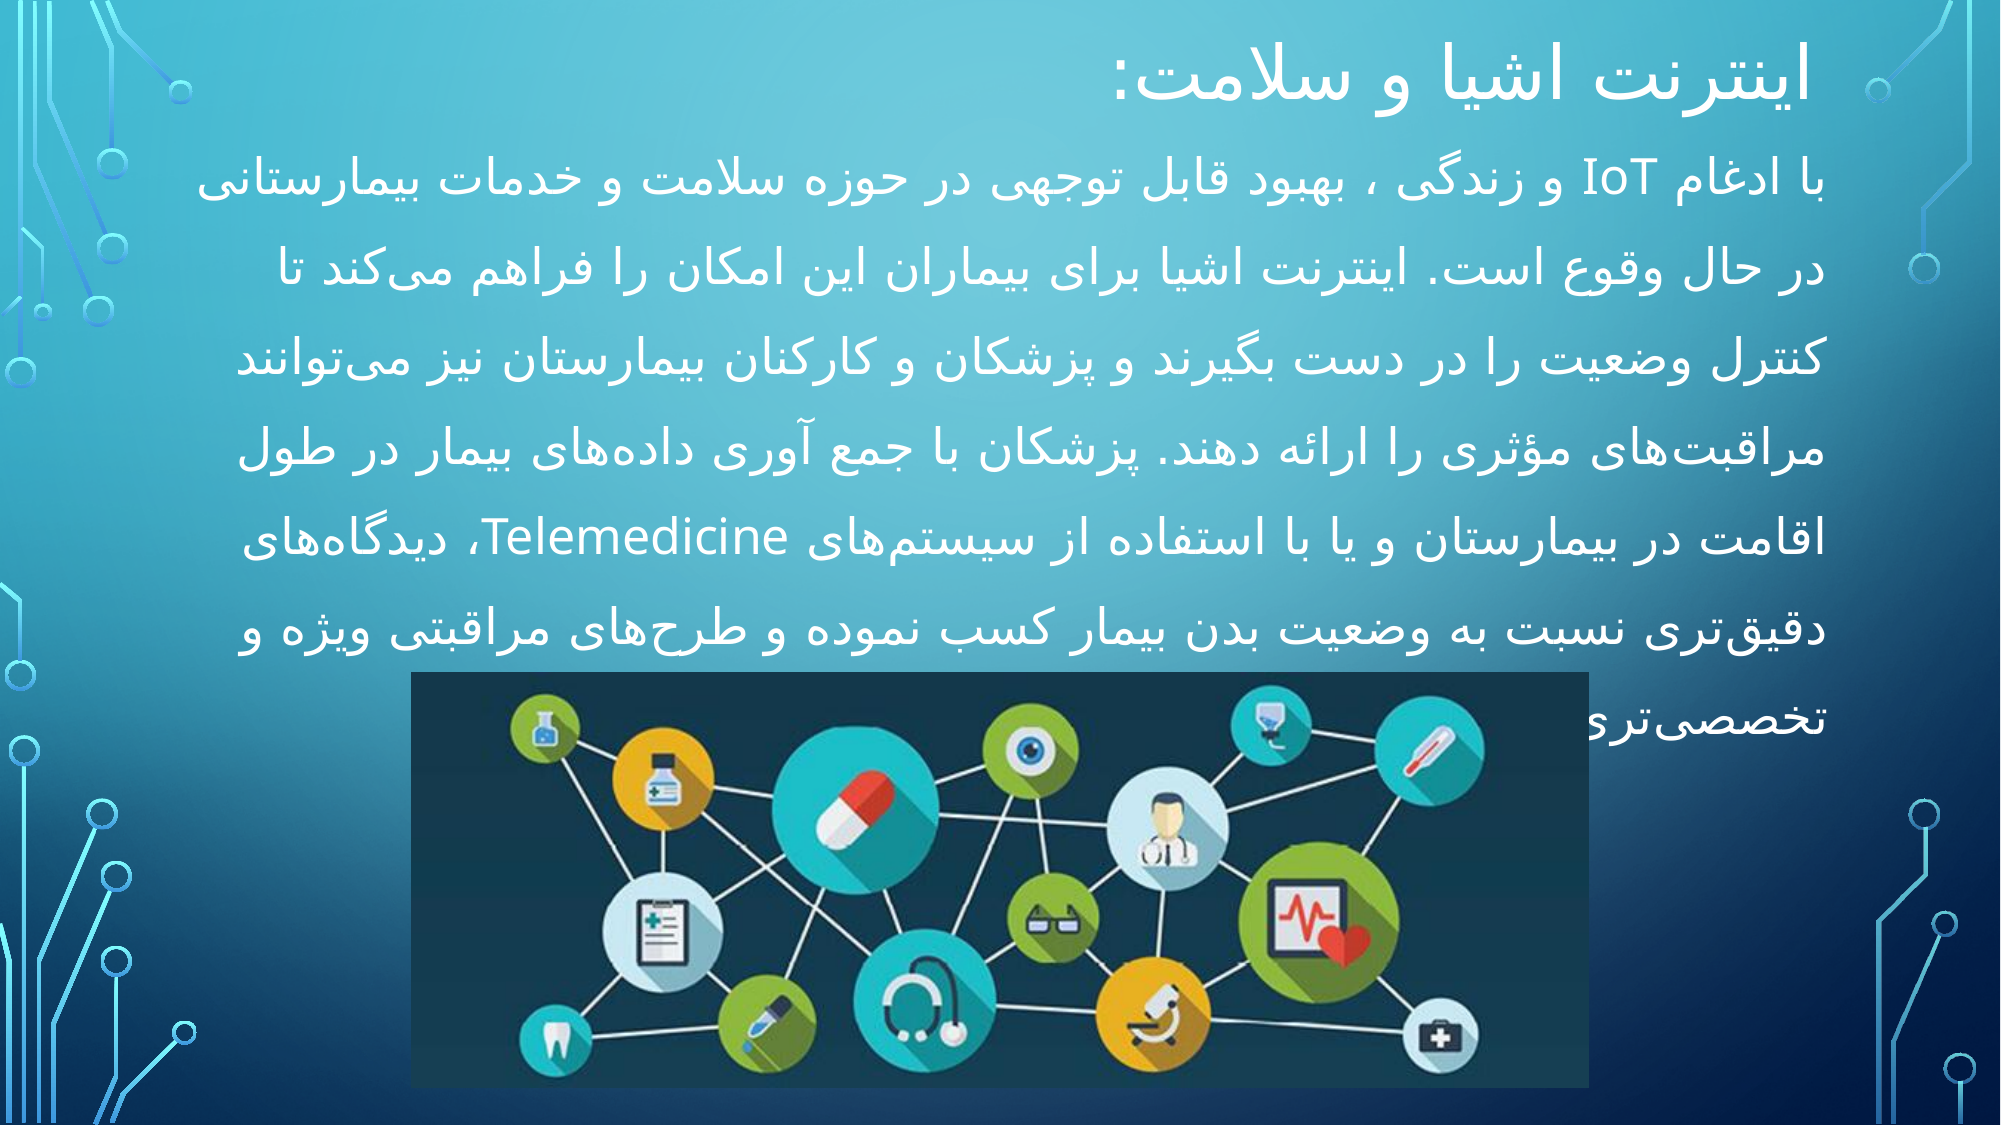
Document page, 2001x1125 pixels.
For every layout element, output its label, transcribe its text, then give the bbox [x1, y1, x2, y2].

picture [411, 672, 1589, 1088]
title اینترنت اشیا و سلامت: [204, 4, 1830, 107]
text_box با ادغام IoT و زندگی ، بهبود قابل توجهی در حوزه سلامت و خدمات بیمارستانی در حال وقوع است. اینترنت اشیا برای بیماران این امکان را فراهم می‌کند تا کنترل وضعیت را در دست بگیرند و پزشکان و کارکنان بیمارستان نیز می‌توانند مراقبت‌های مؤثری را ارائه دهند. پزشکان با جمع آوری داده‌های بیمار در طول اقامت در بیمارستان و یا با استفاده از سیستم‌های Telemedicine، دیدگاه‌های دقیق‌تری نسبت به وضعیت بدن بیمار کسب نموده و طرح‌های مراقبتی ویژه و تخصصی‌تری را برای هر بیمار ارائه دهند . [157, 107, 1843, 753]
